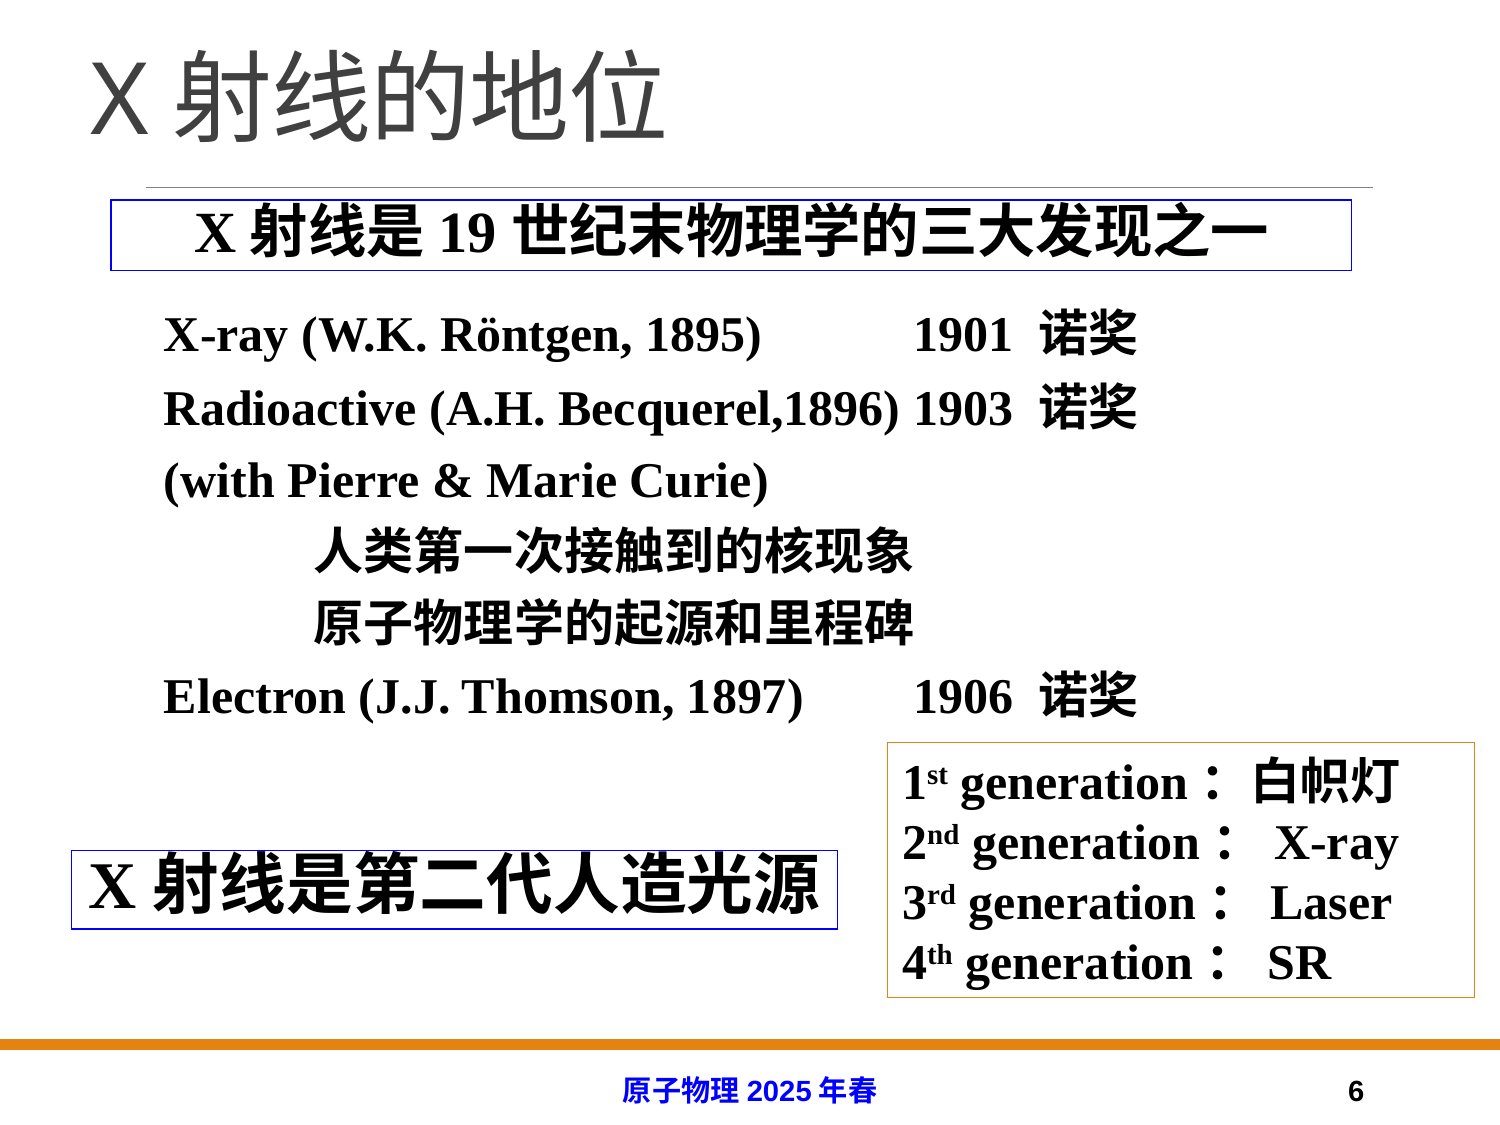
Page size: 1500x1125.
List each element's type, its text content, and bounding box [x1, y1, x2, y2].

title X射线的地位 [75, 8, 1438, 163]
text_box 1st generation：白帜灯 2nd generation：X-ray 3rd generation：Laser 4th generation：SR [887, 742, 1475, 998]
text_box X-ray (W.K. Röntgen, 1895) 1901 诺奖 Radioactive (A.H. Becquerel,1896) 1903 诺奖 (with Pierre & Marie Curie) 人类第一次接触到的核现象 原子物理学的起源和里程碑 Electron (J.J. Thomson, 1897) 1906 诺奖 [0, 272, 1393, 731]
text_box X射线是第二代人造光源 [71, 850, 838, 929]
footer 原子物理2025年春 [453, 1059, 1047, 1120]
slide_number 6 [1218, 1059, 1380, 1120]
text_box X射线是19世纪末物理学的三大发现之一 [111, 199, 1352, 271]
